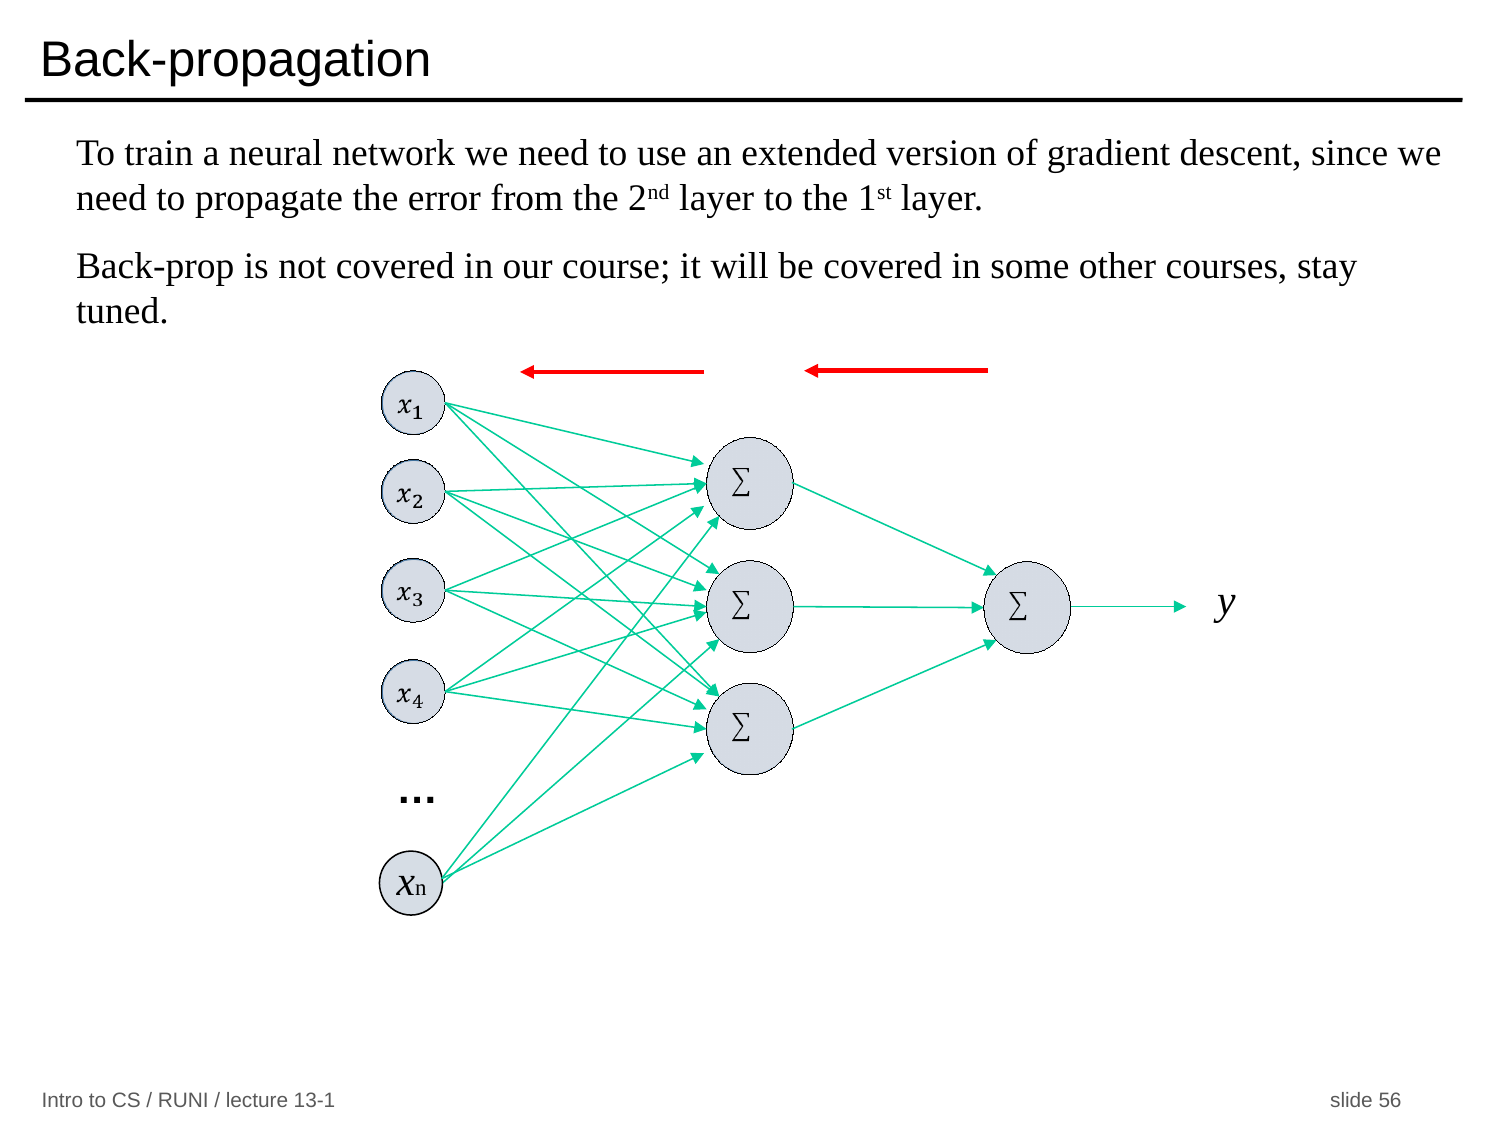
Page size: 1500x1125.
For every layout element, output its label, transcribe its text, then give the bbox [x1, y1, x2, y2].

text_box [726, 560, 794, 653]
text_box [442, 515, 720, 880]
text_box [444, 505, 705, 514]
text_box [711, 491, 720, 515]
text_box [444, 402, 705, 465]
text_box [791, 482, 997, 576]
text_box To train a neural network we need to use an extended version of gradient descent, since we need to propagate the error from the 2nd layer to the 1st layer. Back-prop is not covered in our course; it will be covered in some other courses, stay tuned. [60, 120, 1474, 306]
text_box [444, 483, 707, 507]
text_box [381, 370, 445, 435]
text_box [791, 639, 997, 730]
text_box … [381, 754, 436, 820]
text_box [381, 459, 438, 524]
text_box [725, 683, 793, 775]
text_box xn [381, 846, 442, 911]
title Back-propagation [24, 12, 1463, 100]
text_box [381, 659, 436, 724]
text_box [983, 561, 1071, 654]
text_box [444, 402, 720, 490]
text_box [381, 558, 437, 623]
text_box y [1202, 565, 1251, 630]
text_box [395, 911, 427, 916]
text_box [725, 437, 794, 530]
